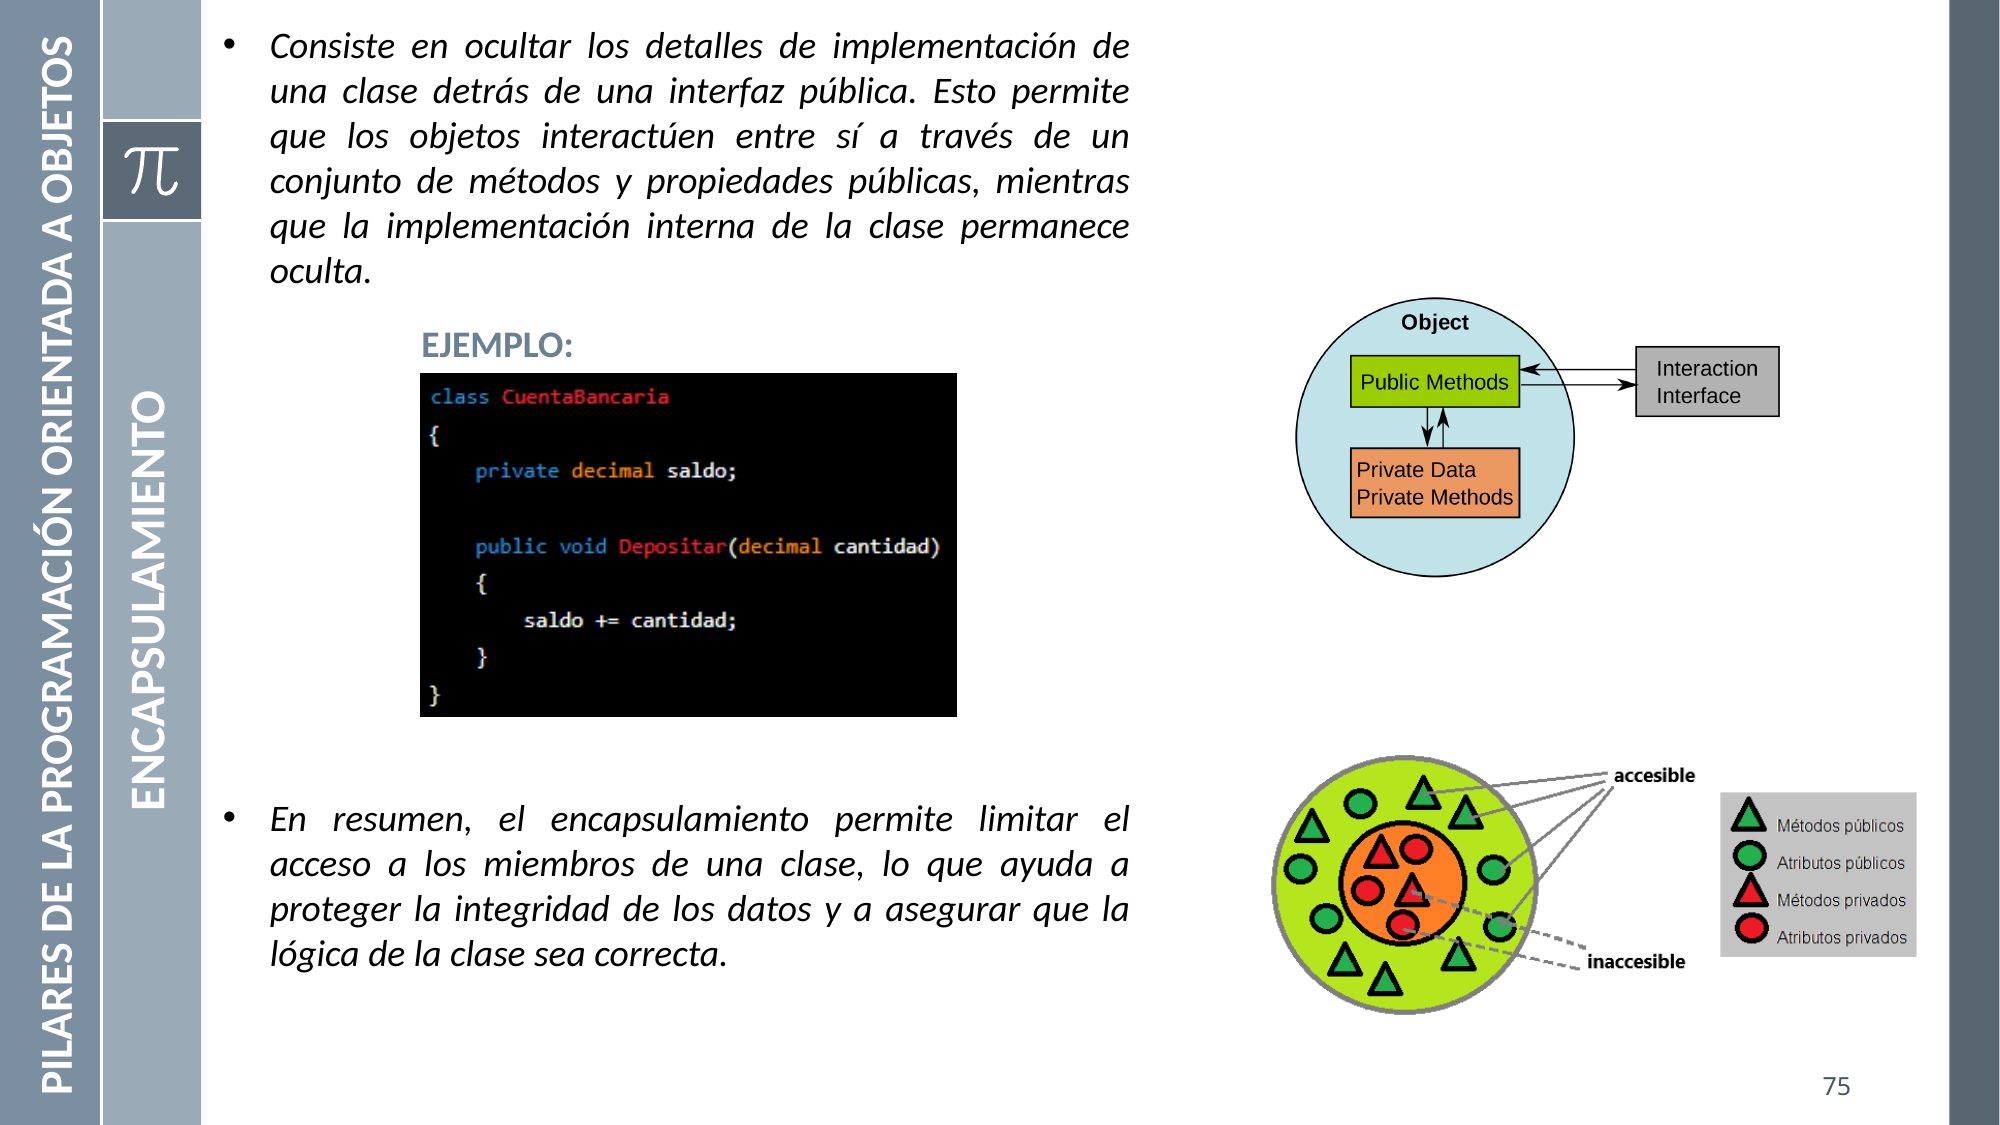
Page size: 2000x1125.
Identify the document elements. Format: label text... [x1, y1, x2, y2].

text_box PILARES DE LA PROGRAMACIÓN ORIENTADA A OBJETOS [18, 20, 89, 1111]
slide_number 75 [1766, 1057, 1867, 1118]
text_box Consiste en ocultar los detalles de implementación de una clase detrás de una interfaz pública. Esto permite que los objetos interactúen entre sí a través de un conjunto de métodos y propiedades públicas, mientras que la implementación interna de la clase permanece oculta. [208, 13, 1146, 299]
text_box ENCAPSULAMIENTO [106, 375, 182, 826]
text_box En resumen, el encapsulamiento permite limitar el acceso a los miembros de una clase, lo que ayuda a proteger la integridad de los datos y a asegurar que la lógica de la clase sea correcta. [208, 786, 1146, 982]
picture [1290, 292, 1786, 582]
picture [420, 373, 957, 717]
text_box EJEMPLO: [406, 312, 602, 373]
picture [1264, 751, 1930, 1019]
